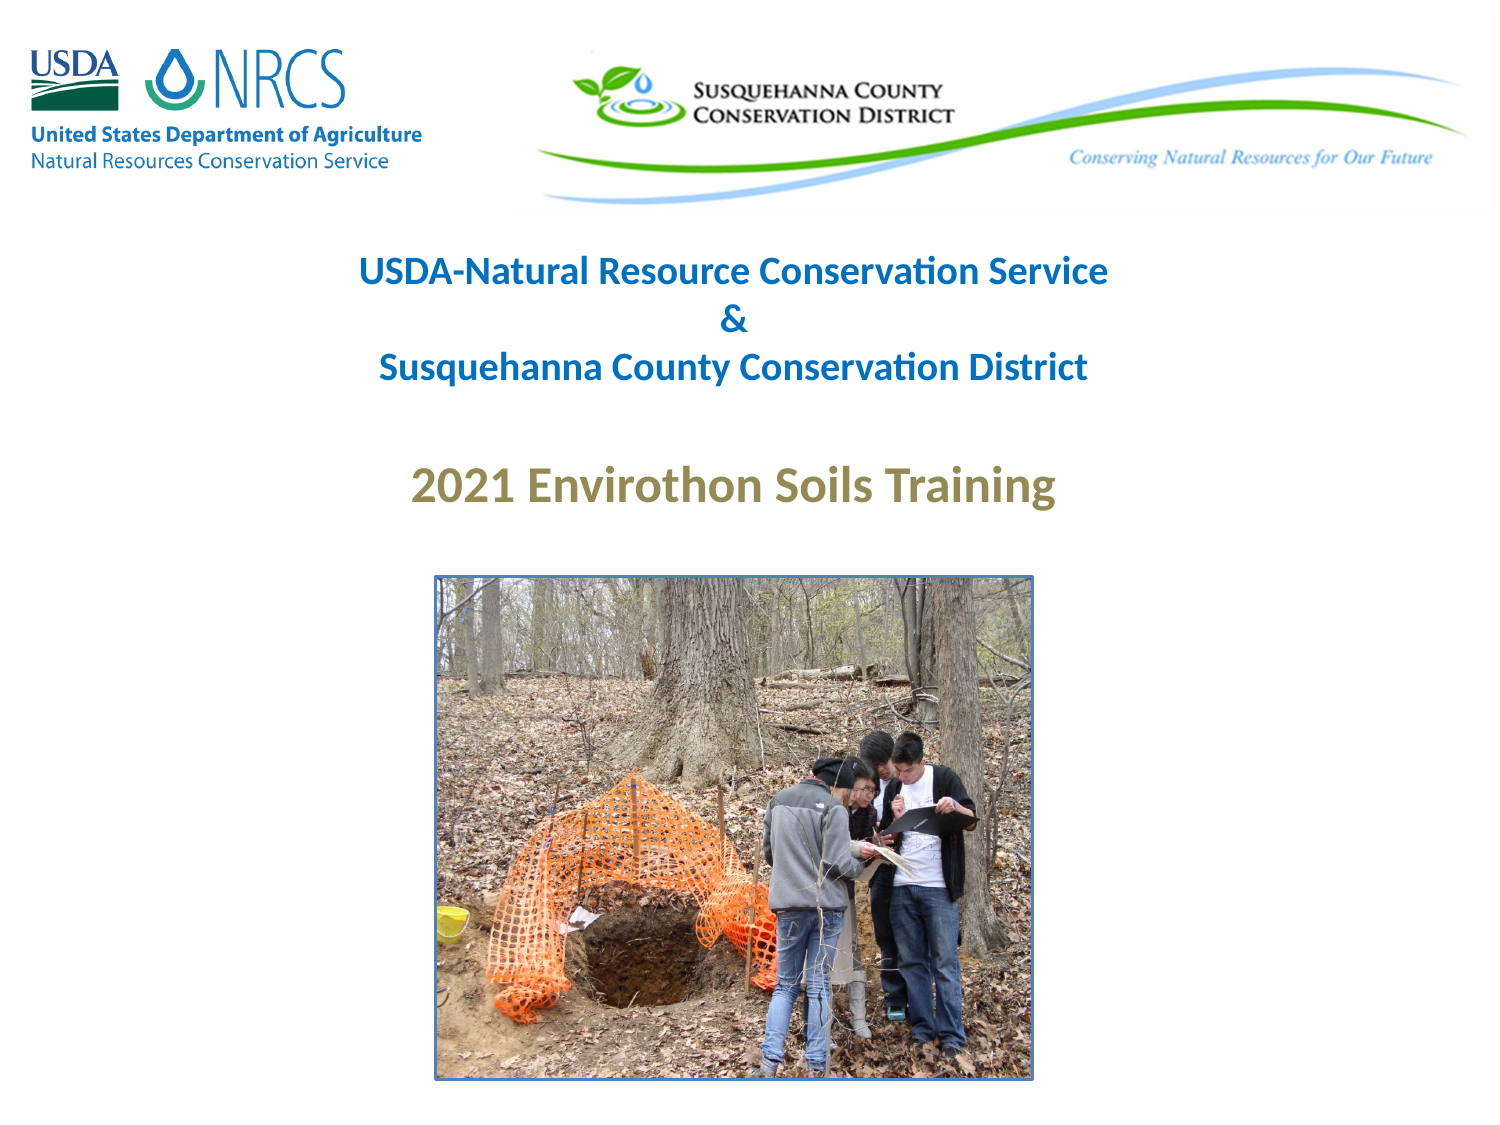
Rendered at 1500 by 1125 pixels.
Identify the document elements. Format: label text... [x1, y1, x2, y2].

picture [436, 577, 1031, 1079]
picture [27, 49, 441, 179]
title USDA-Natural Resource Conservation Service & Susquehanna County Conservation District 2021 Envirothon Soils Training [69, 234, 1398, 523]
picture [507, 13, 1497, 215]
